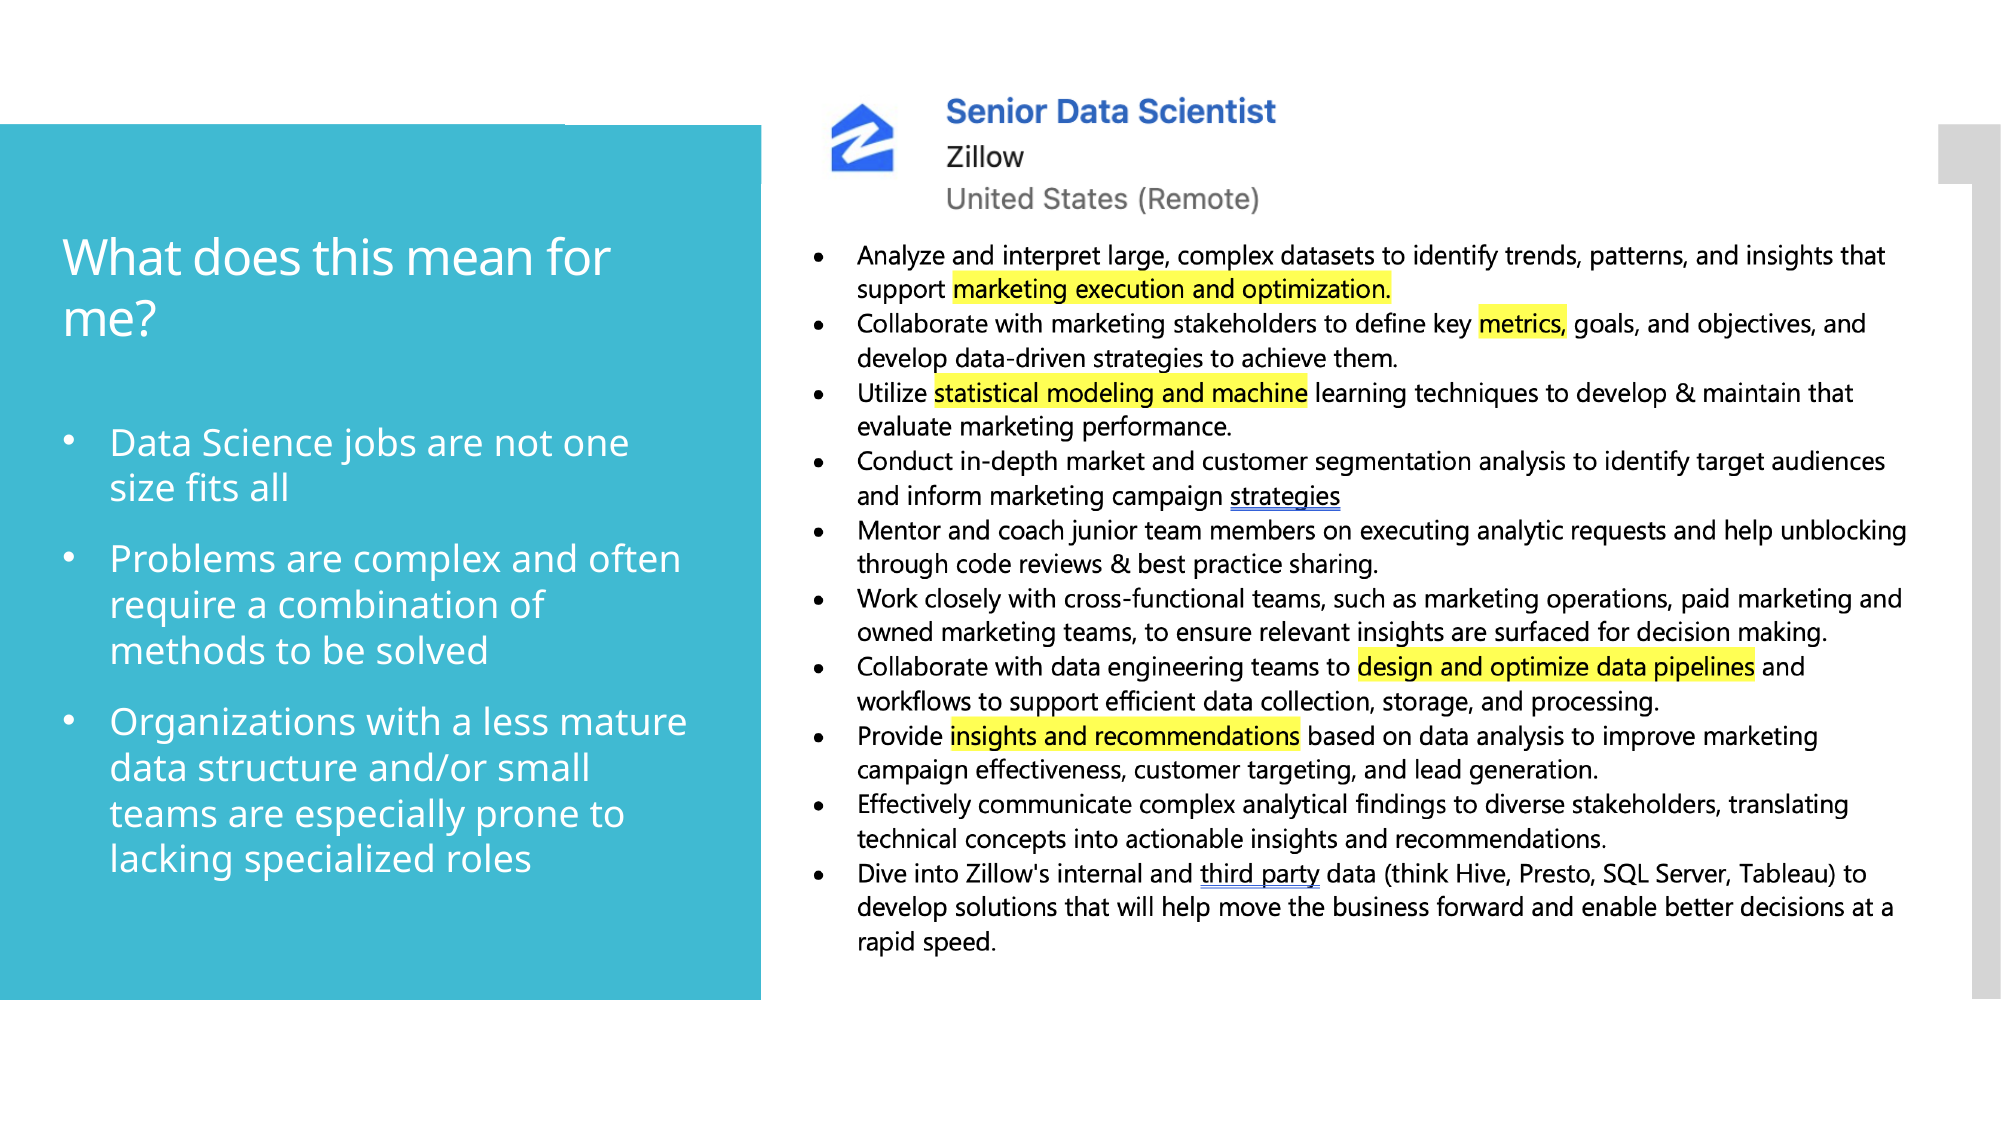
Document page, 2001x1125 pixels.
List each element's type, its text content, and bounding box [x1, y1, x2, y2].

picture [761, 78, 1972, 1003]
text_box [0, 124, 762, 1001]
list Data Science jobs are not one size fits all Problems are complex and often require a combination of methods to be solved Organizations with a less mature data structure and/or small teams are especially prone to lacking specialized roles [47, 411, 707, 949]
title What does this mean for me? [47, 184, 707, 391]
text_box [1937, 124, 2000, 1000]
